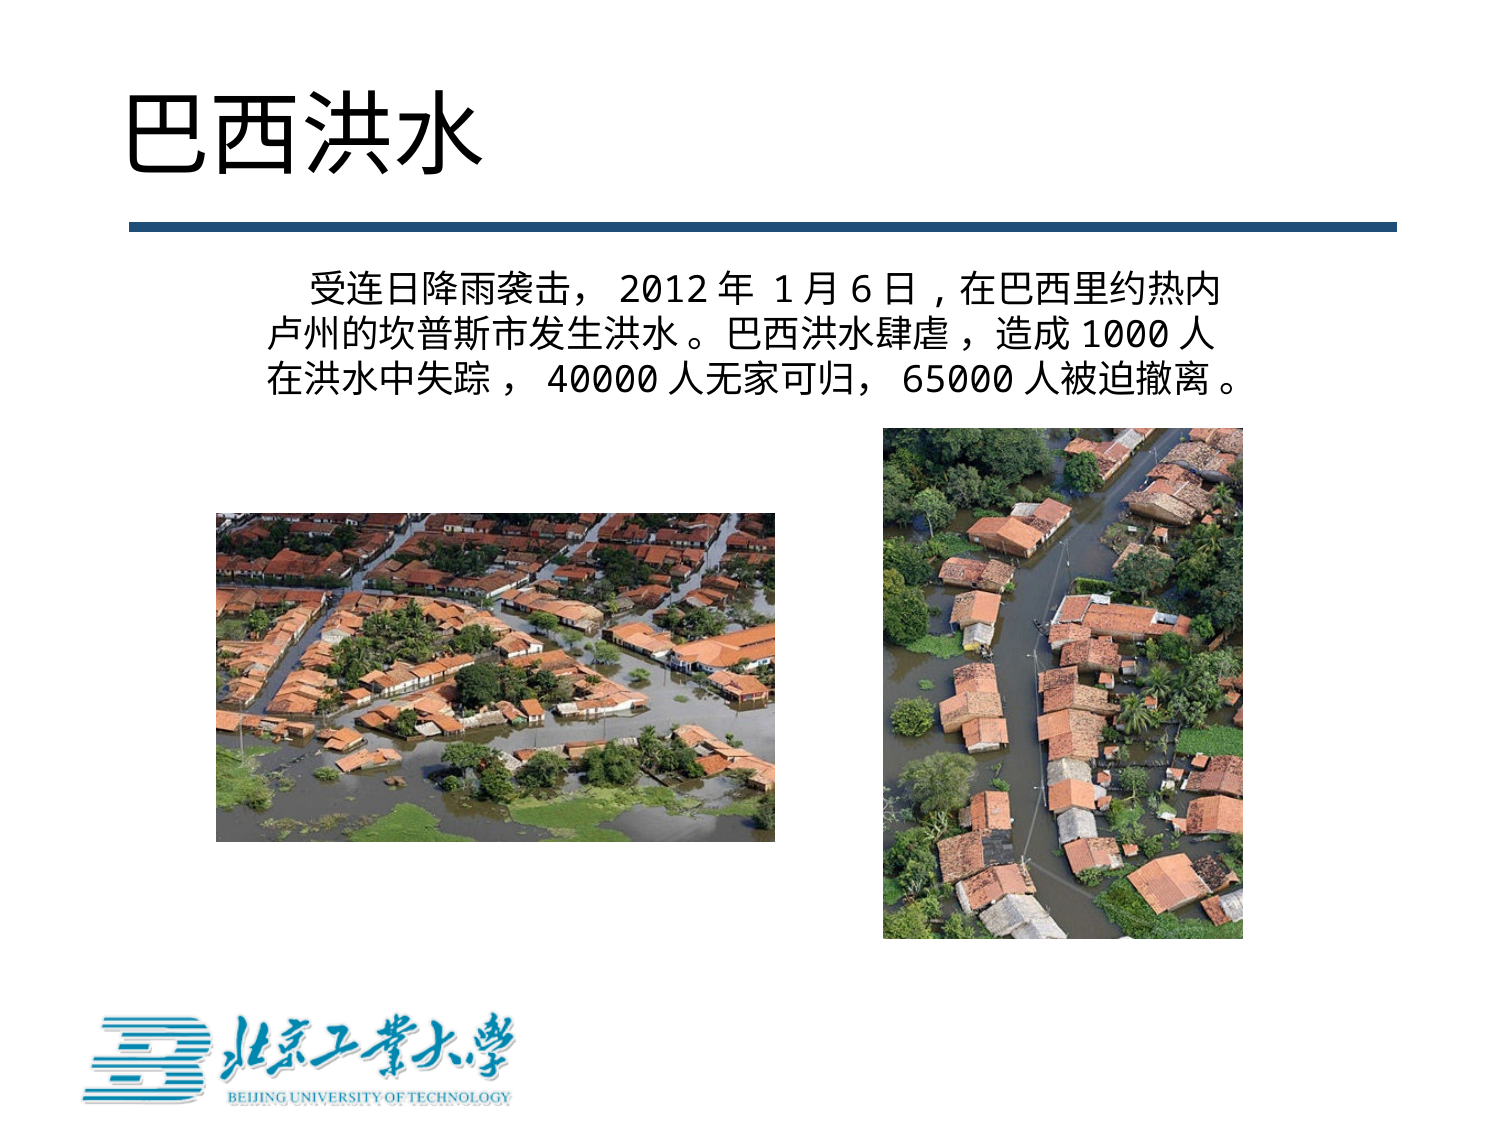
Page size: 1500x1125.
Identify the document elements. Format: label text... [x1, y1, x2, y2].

picture [883, 428, 1243, 939]
picture [67, 1001, 561, 1125]
picture [216, 513, 775, 842]
text_box 受连日降雨袭击，2012年 1月6日,在巴西里约热内卢州的坎普斯市发生洪水 。巴西洪水肆虐 ，造成1000人在洪水中失踪 ，40000人无家可归，65000人被迫撤离 。 [251, 257, 1250, 408]
title 巴西洪水 [103, 59, 1397, 216]
